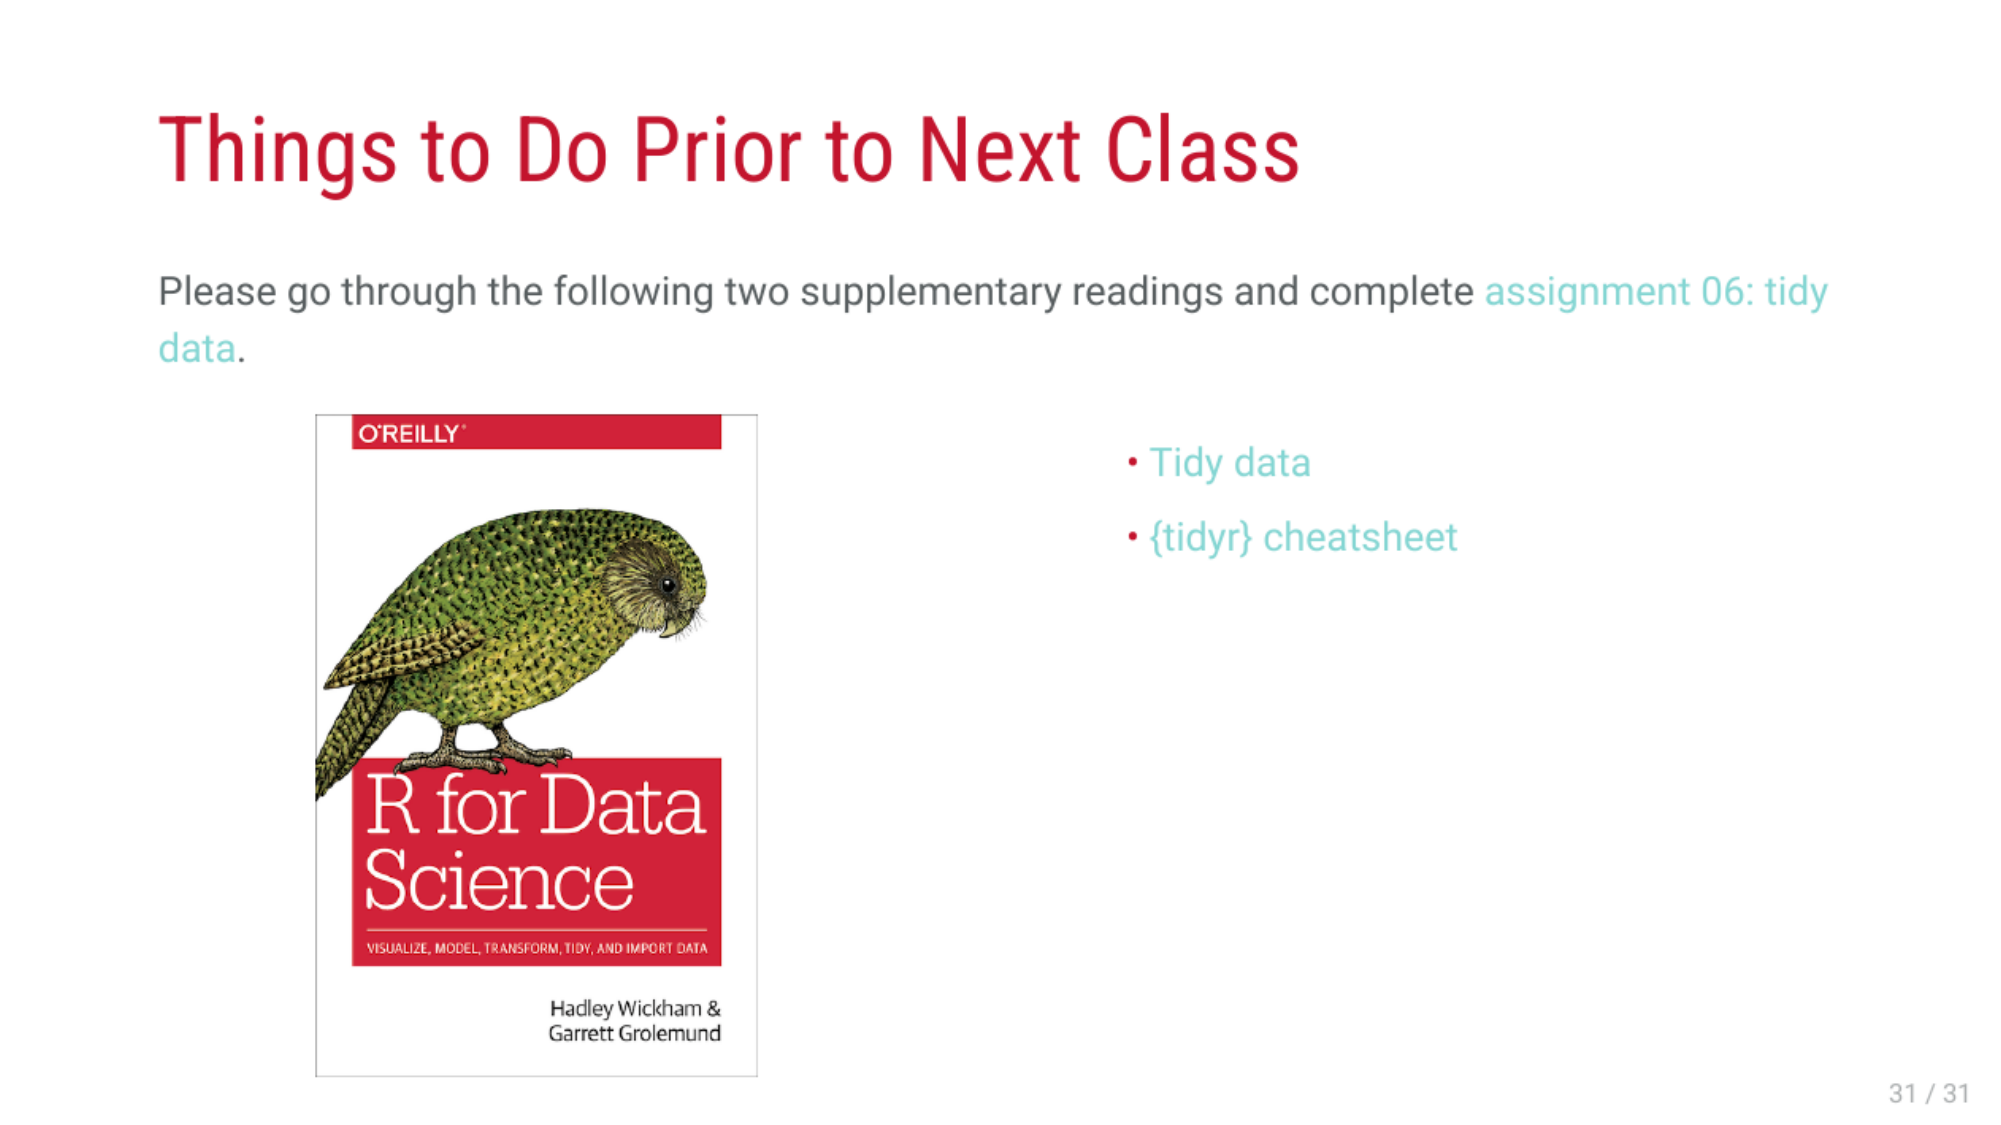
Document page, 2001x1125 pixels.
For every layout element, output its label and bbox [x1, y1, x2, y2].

list [0, 0, 2000, 1125]
